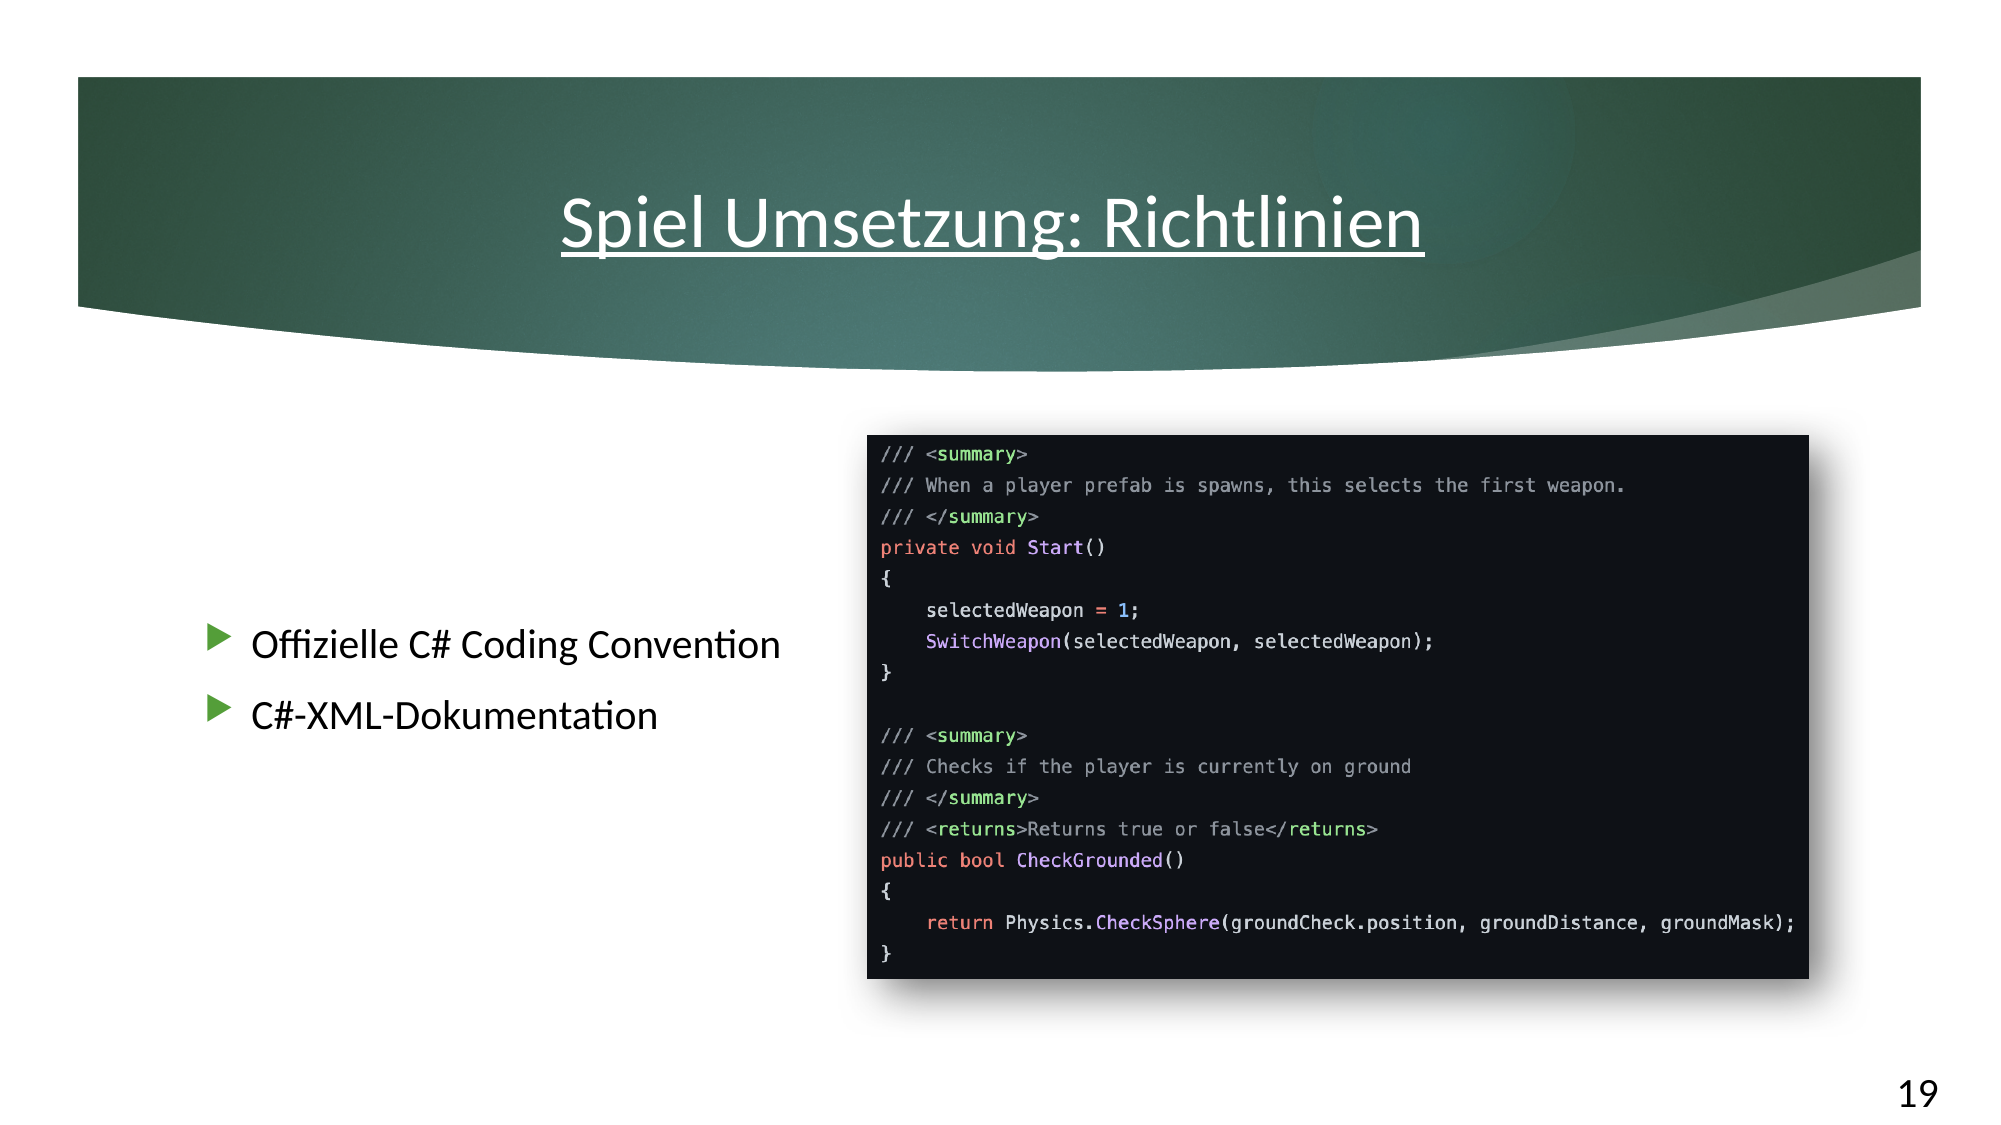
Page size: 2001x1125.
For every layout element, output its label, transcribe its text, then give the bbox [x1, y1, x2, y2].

list Offizielle C# Coding Convention C#-XML-Dokumentation [189, 427, 876, 988]
title Spiel Umsetzung: Richtlinien [75, 68, 1911, 366]
slide_number 19 [1881, 1063, 2000, 1125]
picture [867, 435, 1809, 980]
